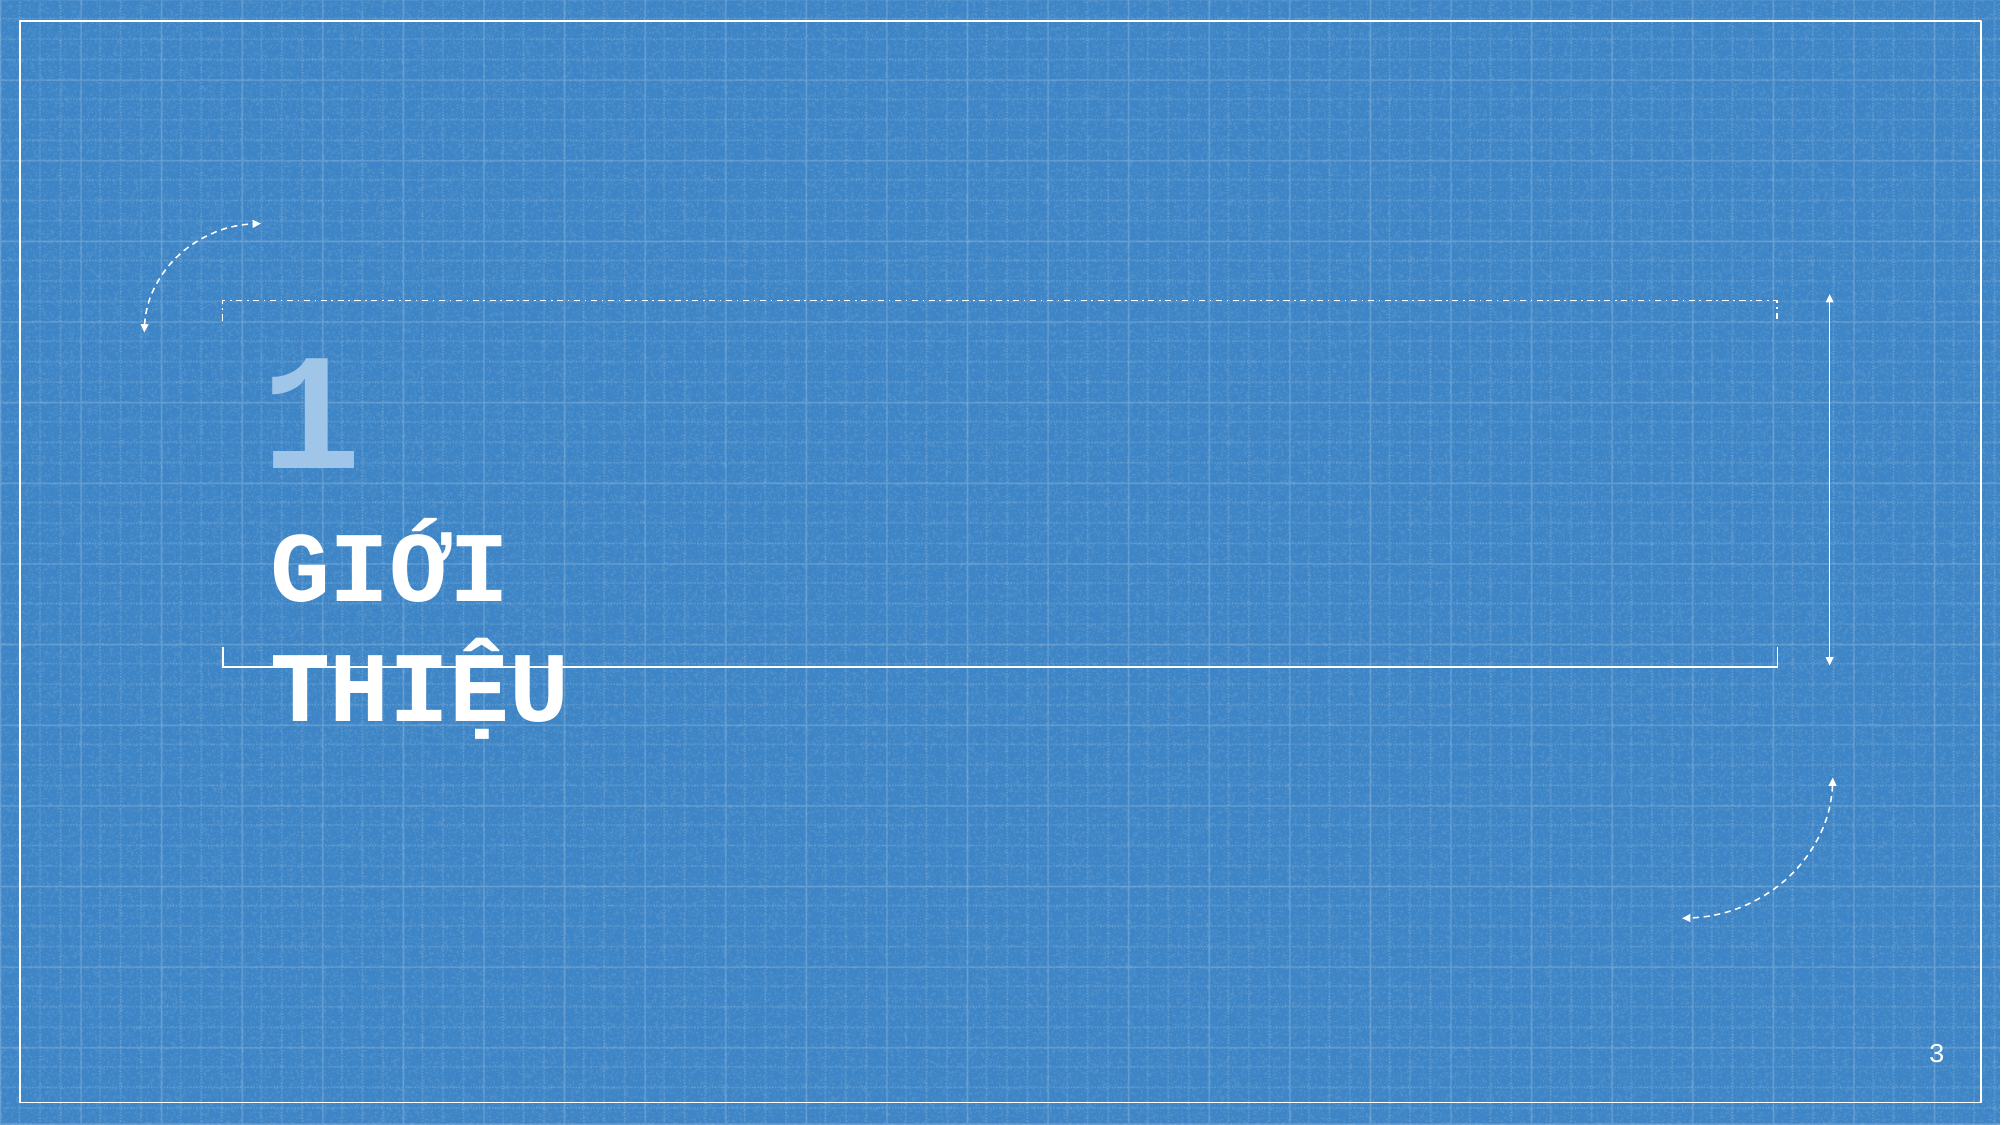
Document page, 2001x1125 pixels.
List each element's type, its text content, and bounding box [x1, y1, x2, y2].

text_box 1 [246, 294, 377, 510]
title GIỚI THIỆU [249, 481, 781, 762]
slide_number 3 [1864, 1015, 1966, 1079]
picture [0, 0, 2000, 1125]
